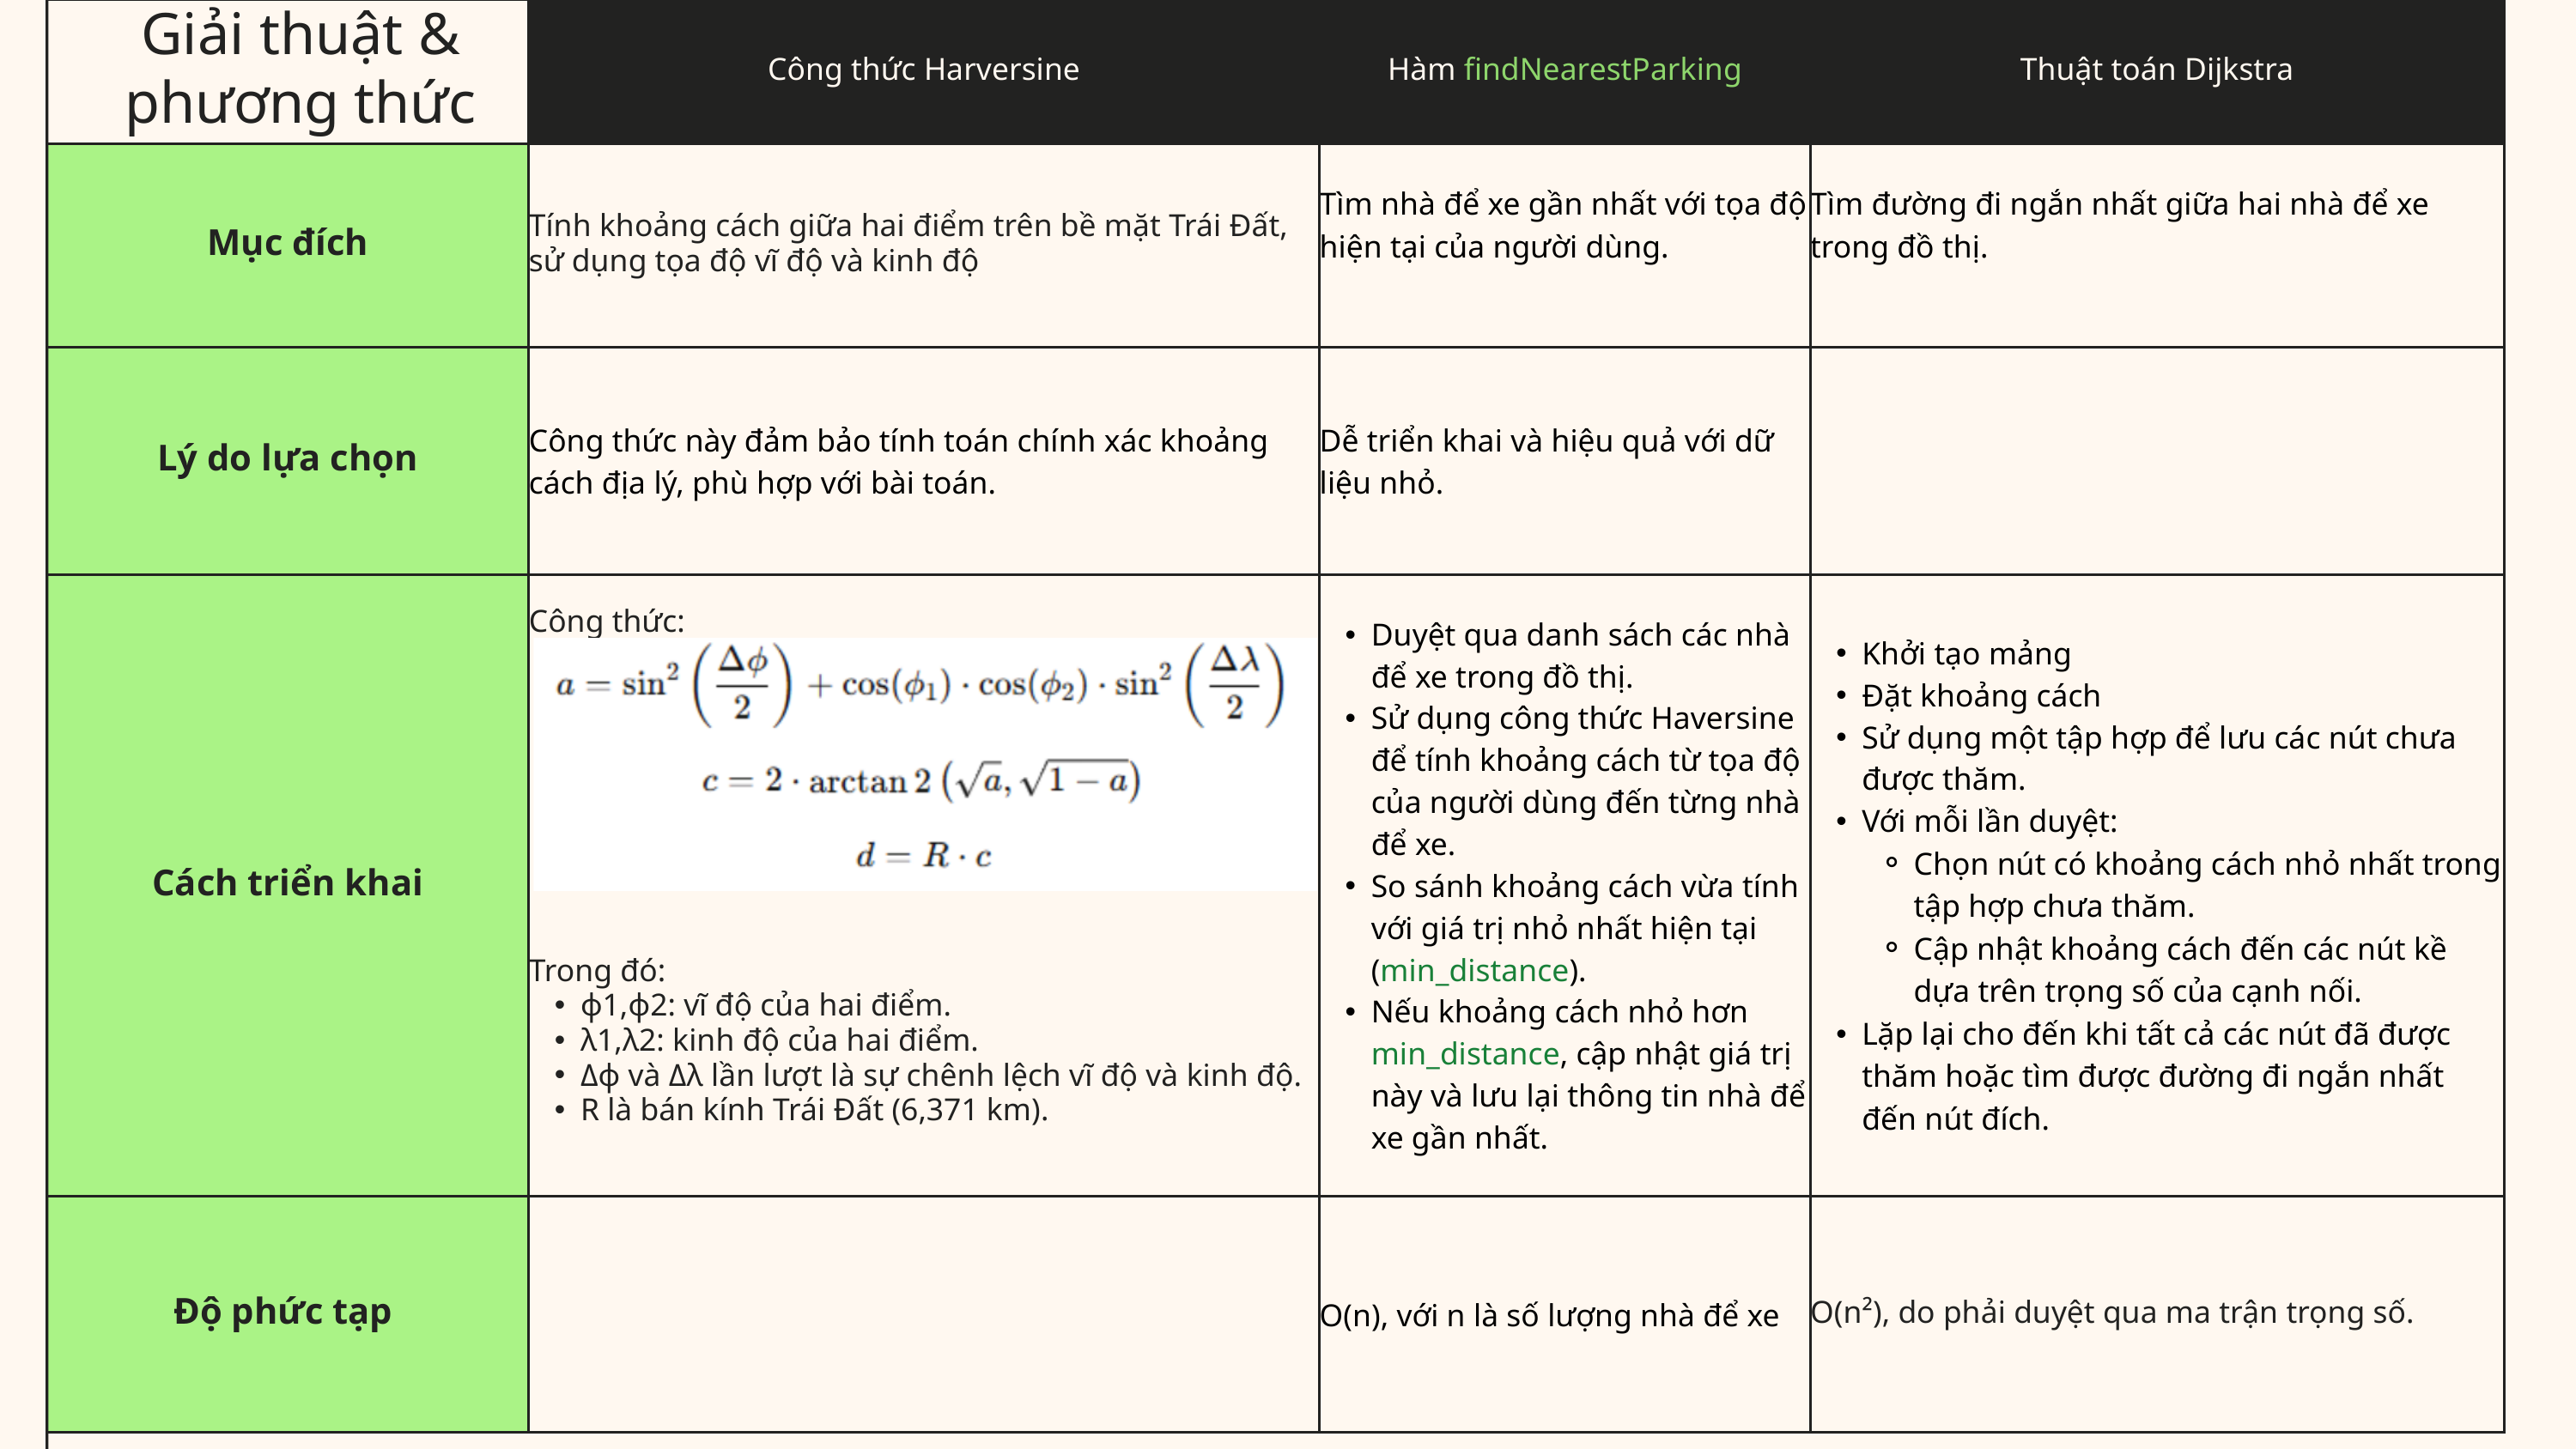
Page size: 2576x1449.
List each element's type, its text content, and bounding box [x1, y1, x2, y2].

table_header [48, 135, 527, 142]
table_cell [530, 1197, 1318, 1431]
table_cell Tính khoảng cách giữa hai điểm trên bề mặt Trái Đất, sử dụng tọa độ vĩ độ và kinh độ [530, 145, 1318, 346]
table_cell Lý do lựa chọn [48, 349, 527, 573]
text_box Giải thuật & phương thức [46, 0, 556, 135]
table_cell Dễ triển khai và hiệu quả với dữ liệu nhỏ. [1321, 349, 1809, 573]
table_cell Cách triển khai [48, 576, 527, 1195]
table_cell Công thức này đảm bảo tính toán chính xác khoảng cách địa lý, phù hợp với bài toán. [530, 349, 1318, 573]
table_header Thuật toán Dijkstra [1812, 1, 2503, 142]
table_cell Mục đích [48, 145, 527, 346]
table_header Công thức Harversine [530, 1, 1318, 142]
table_cell O(n²), do phải duyệt qua ma trận trọng số. [1812, 1197, 2503, 1431]
table_cell [1812, 349, 2503, 573]
table_cell Công thức: Trong đó: ϕ1,ϕ2: vĩ độ của hai điểm. λ1,λ2: kinh độ của hai điểm. Δϕ và Δλ lần lượt là sự chênh lệch vĩ độ và kinh độ. R là bán kính Trái Đất (6,371 km). [530, 576, 1318, 1195]
text_box [533, 638, 1317, 891]
table_cell Tìm đường đi ngắn nhất giữa hai nhà để xe trong đồ thị. [1812, 145, 2503, 346]
table_cell Duyệt qua danh sách các nhà để xe trong đồ thị. Sử dụng công thức Haversine để tính khoảng cách từ tọa độ của người dùng đến từng nhà để xe. So sánh khoảng cách vừa tính với giá trị nhỏ nhất hiện tại (min_distance). Nếu khoảng cách nhỏ hơn min_distance, cập nhật giá trị này và lưu lại thông tin nhà để xe gần nhất. [1321, 576, 1809, 1195]
table_cell Tìm nhà để xe gần nhất với tọa độ hiện tại của người dùng. [1321, 145, 1809, 346]
table_cell O(n), với n là số lượng nhà để xe [1321, 1197, 1809, 1431]
table_cell Độ phức tạp [48, 1197, 527, 1431]
table_cell Khởi tạo mảng Đặt khoảng cách Sử dụng một tập hợp để lưu các nút chưa được thăm. Với mỗi lần duyệt: Chọn nút có khoảng cách nhỏ nhất trong tập hợp chưa thăm. Cập nhật khoảng cách đến các nút kề dựa trên trọng số của cạnh nối. Lặp lại cho đến khi tất cả các nút đã được thăm hoặc tìm được đường đi ngắn nhất đến nút đích. [1812, 576, 2503, 1195]
table_header Hàm findNearestParking [1321, 1, 1809, 142]
